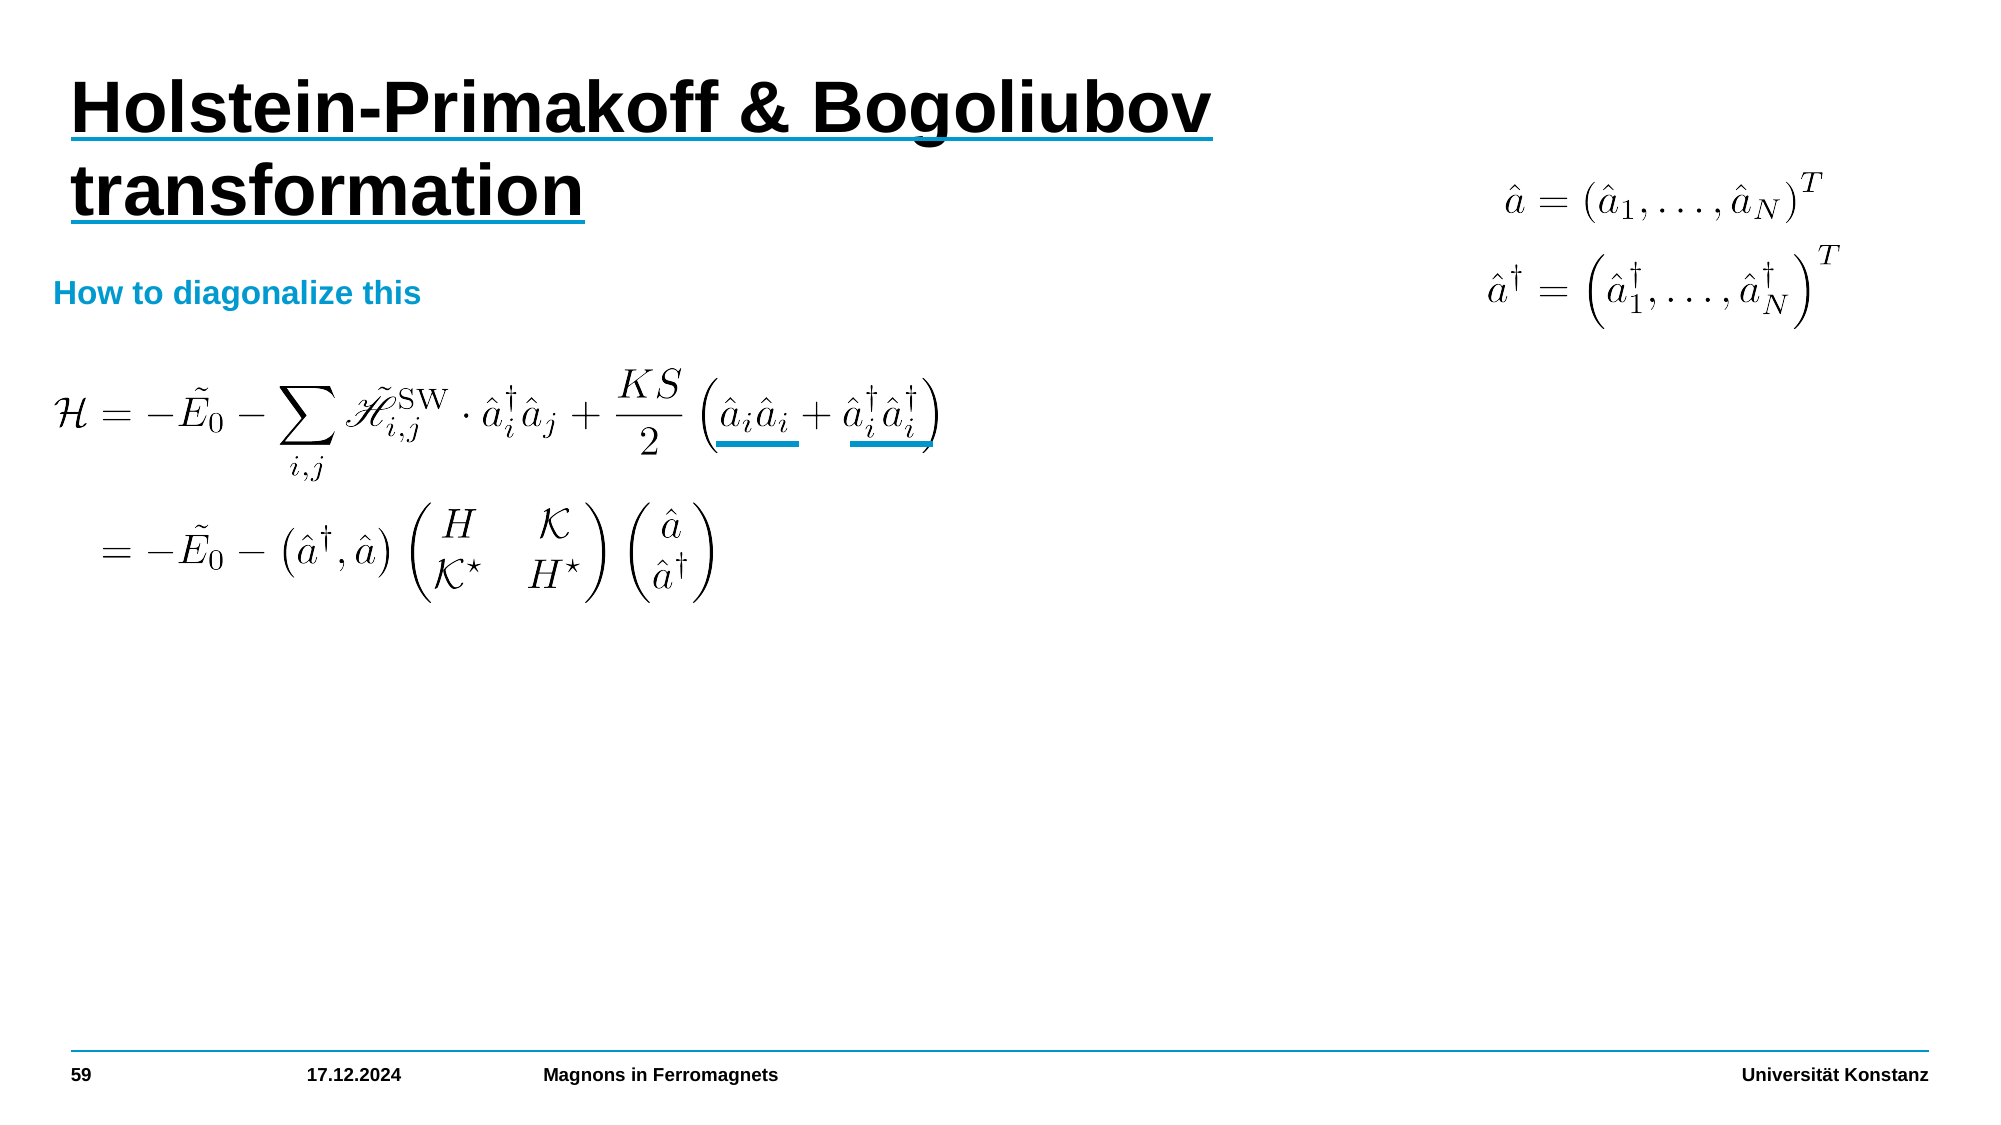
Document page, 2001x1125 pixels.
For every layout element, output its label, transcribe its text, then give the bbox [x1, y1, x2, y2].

footer Magnons in Ferromagnets [543, 1058, 1489, 1094]
picture [1487, 172, 1841, 330]
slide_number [306, 1058, 512, 1094]
list How to diagonalize this [53, 267, 967, 941]
title Holstein-Primakoff & Bogoliubov transformation [70, 66, 1721, 268]
slide_number 59 [70, 1058, 276, 1094]
picture [54, 368, 938, 603]
